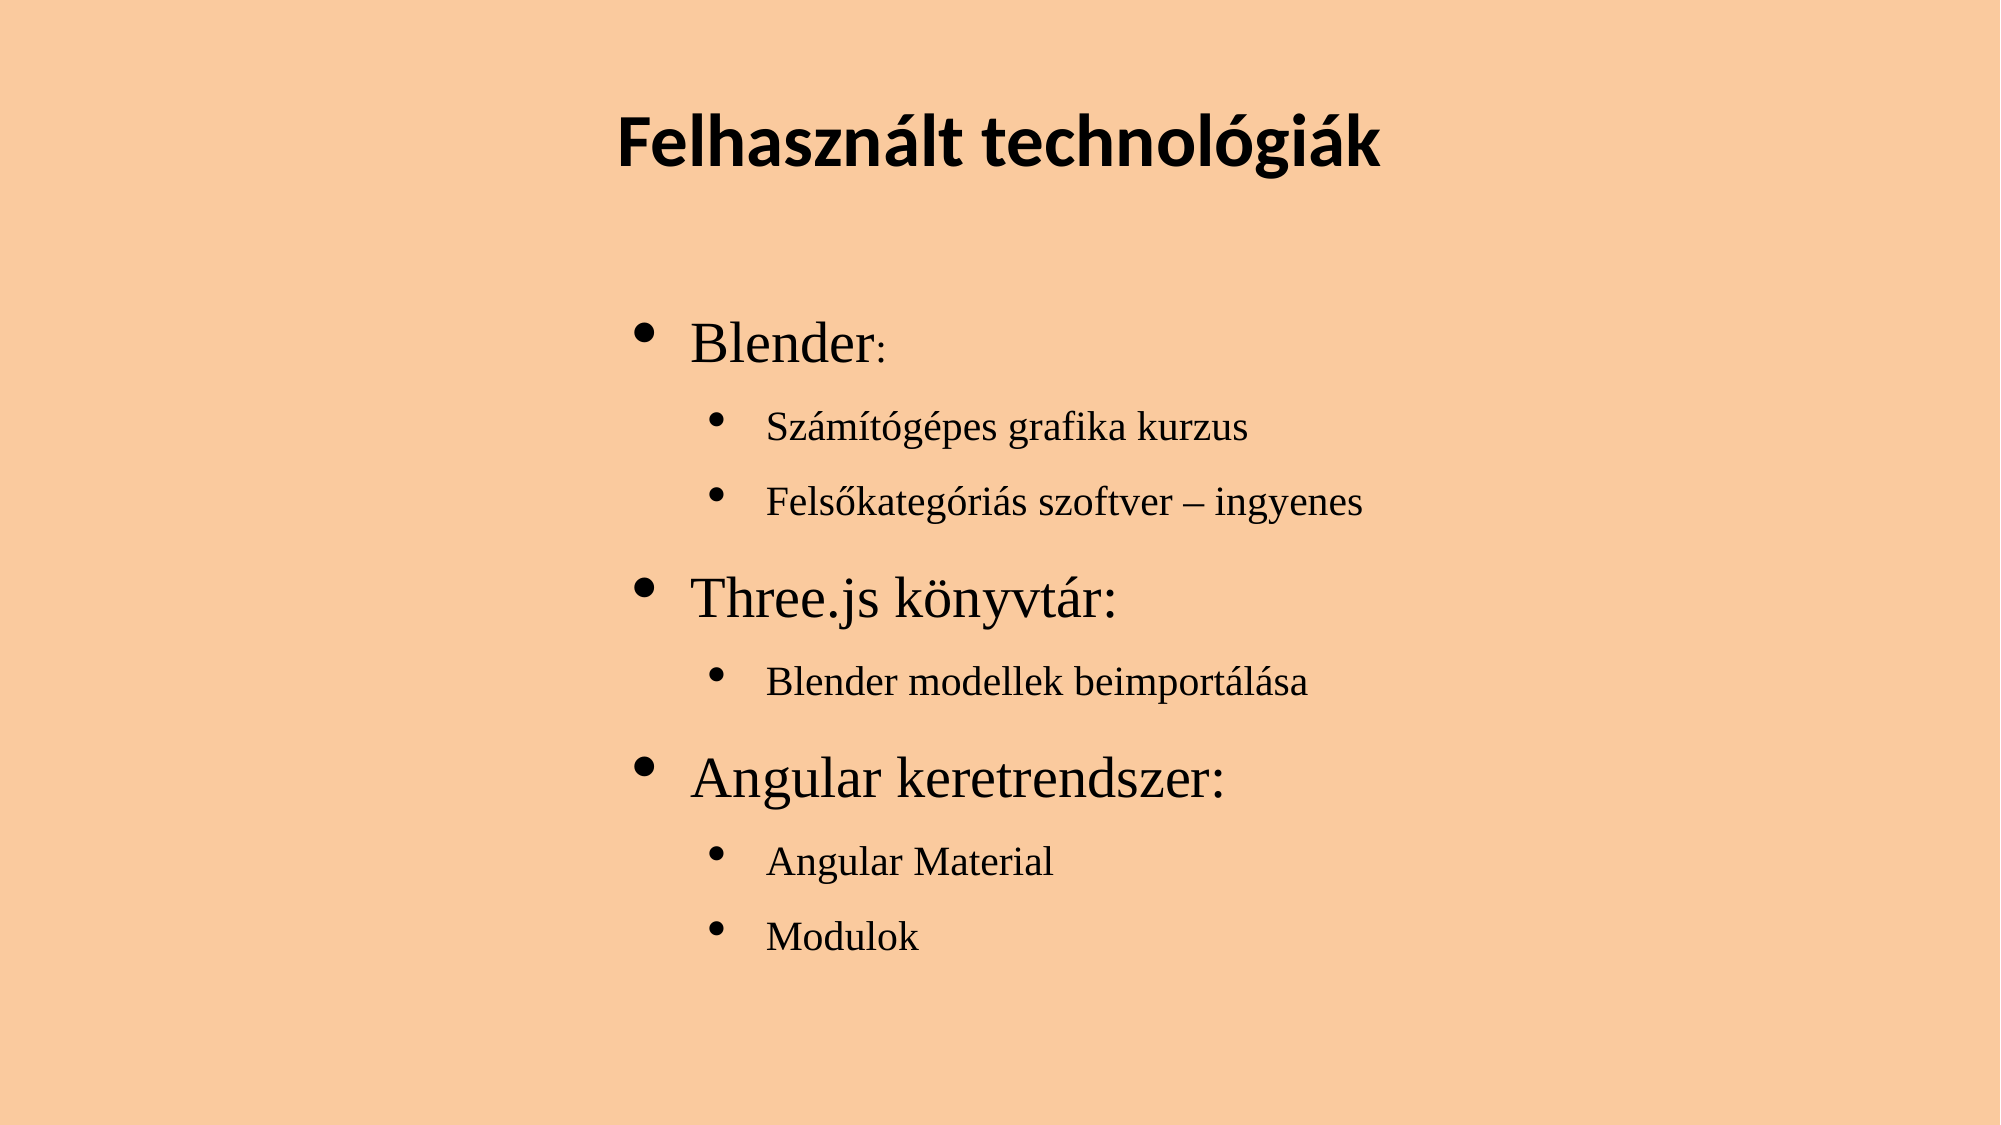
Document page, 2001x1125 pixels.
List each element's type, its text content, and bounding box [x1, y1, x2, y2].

text_box Felhasznált technológiák [602, 84, 1398, 190]
text_box Blender: Számítógépes grafika kurzus Felsőkategóriás szoftver – ingyenes Three.js könyvtár: Blender modellek beimportálása Angular keretrendszer: Angular Material Modulok [619, 261, 1380, 967]
